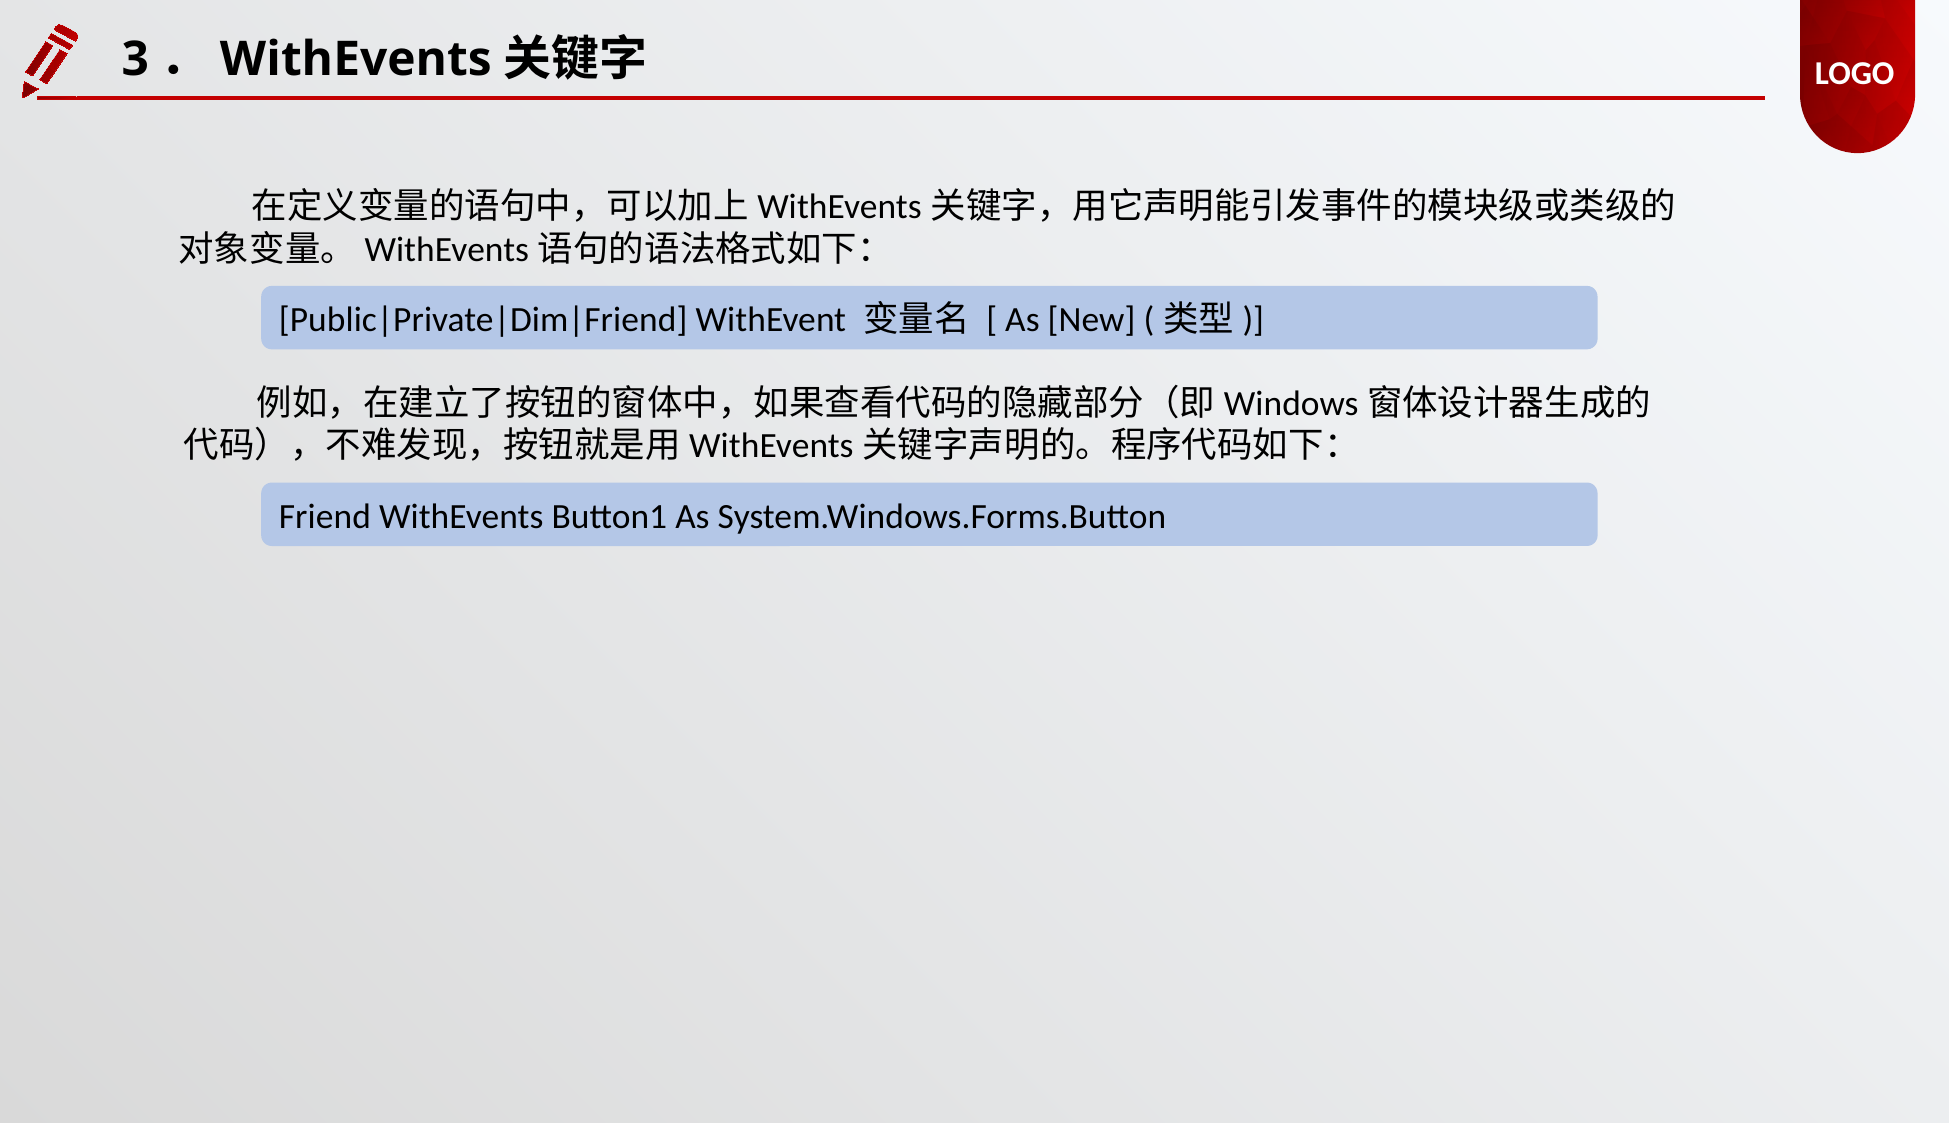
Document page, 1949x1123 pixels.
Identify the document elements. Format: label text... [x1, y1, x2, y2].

picture [40, 50, 67, 83]
text_box 在定义变量的语句中，可以加上WithEvents关键字，用它声明能引发事件的模块级或类级的对象变量。WithEvents语句的语法格式如下： [163, 176, 1703, 276]
picture [26, 42, 52, 75]
text_box [Public|Private|Dim|Friend] WithEvent 变量名 [ As [New] (类型)] [261, 285, 1598, 350]
text_box Friend WithEvents Button1 As System.Windows.Forms.Button [261, 482, 1598, 547]
picture [22, 82, 37, 97]
picture [54, 24, 78, 41]
text_box 3．WithEvents关键字 [101, 17, 682, 95]
picture [48, 33, 73, 49]
picture [1800, 0, 1916, 154]
text_box 例如，在建立了按钮的窗体中，如果查看代码的隐藏部分（即Windows窗体设计器生成的代码），不难发现，按钮就是用WithEvents关键字声明的。程序代码如下： [168, 372, 1690, 473]
